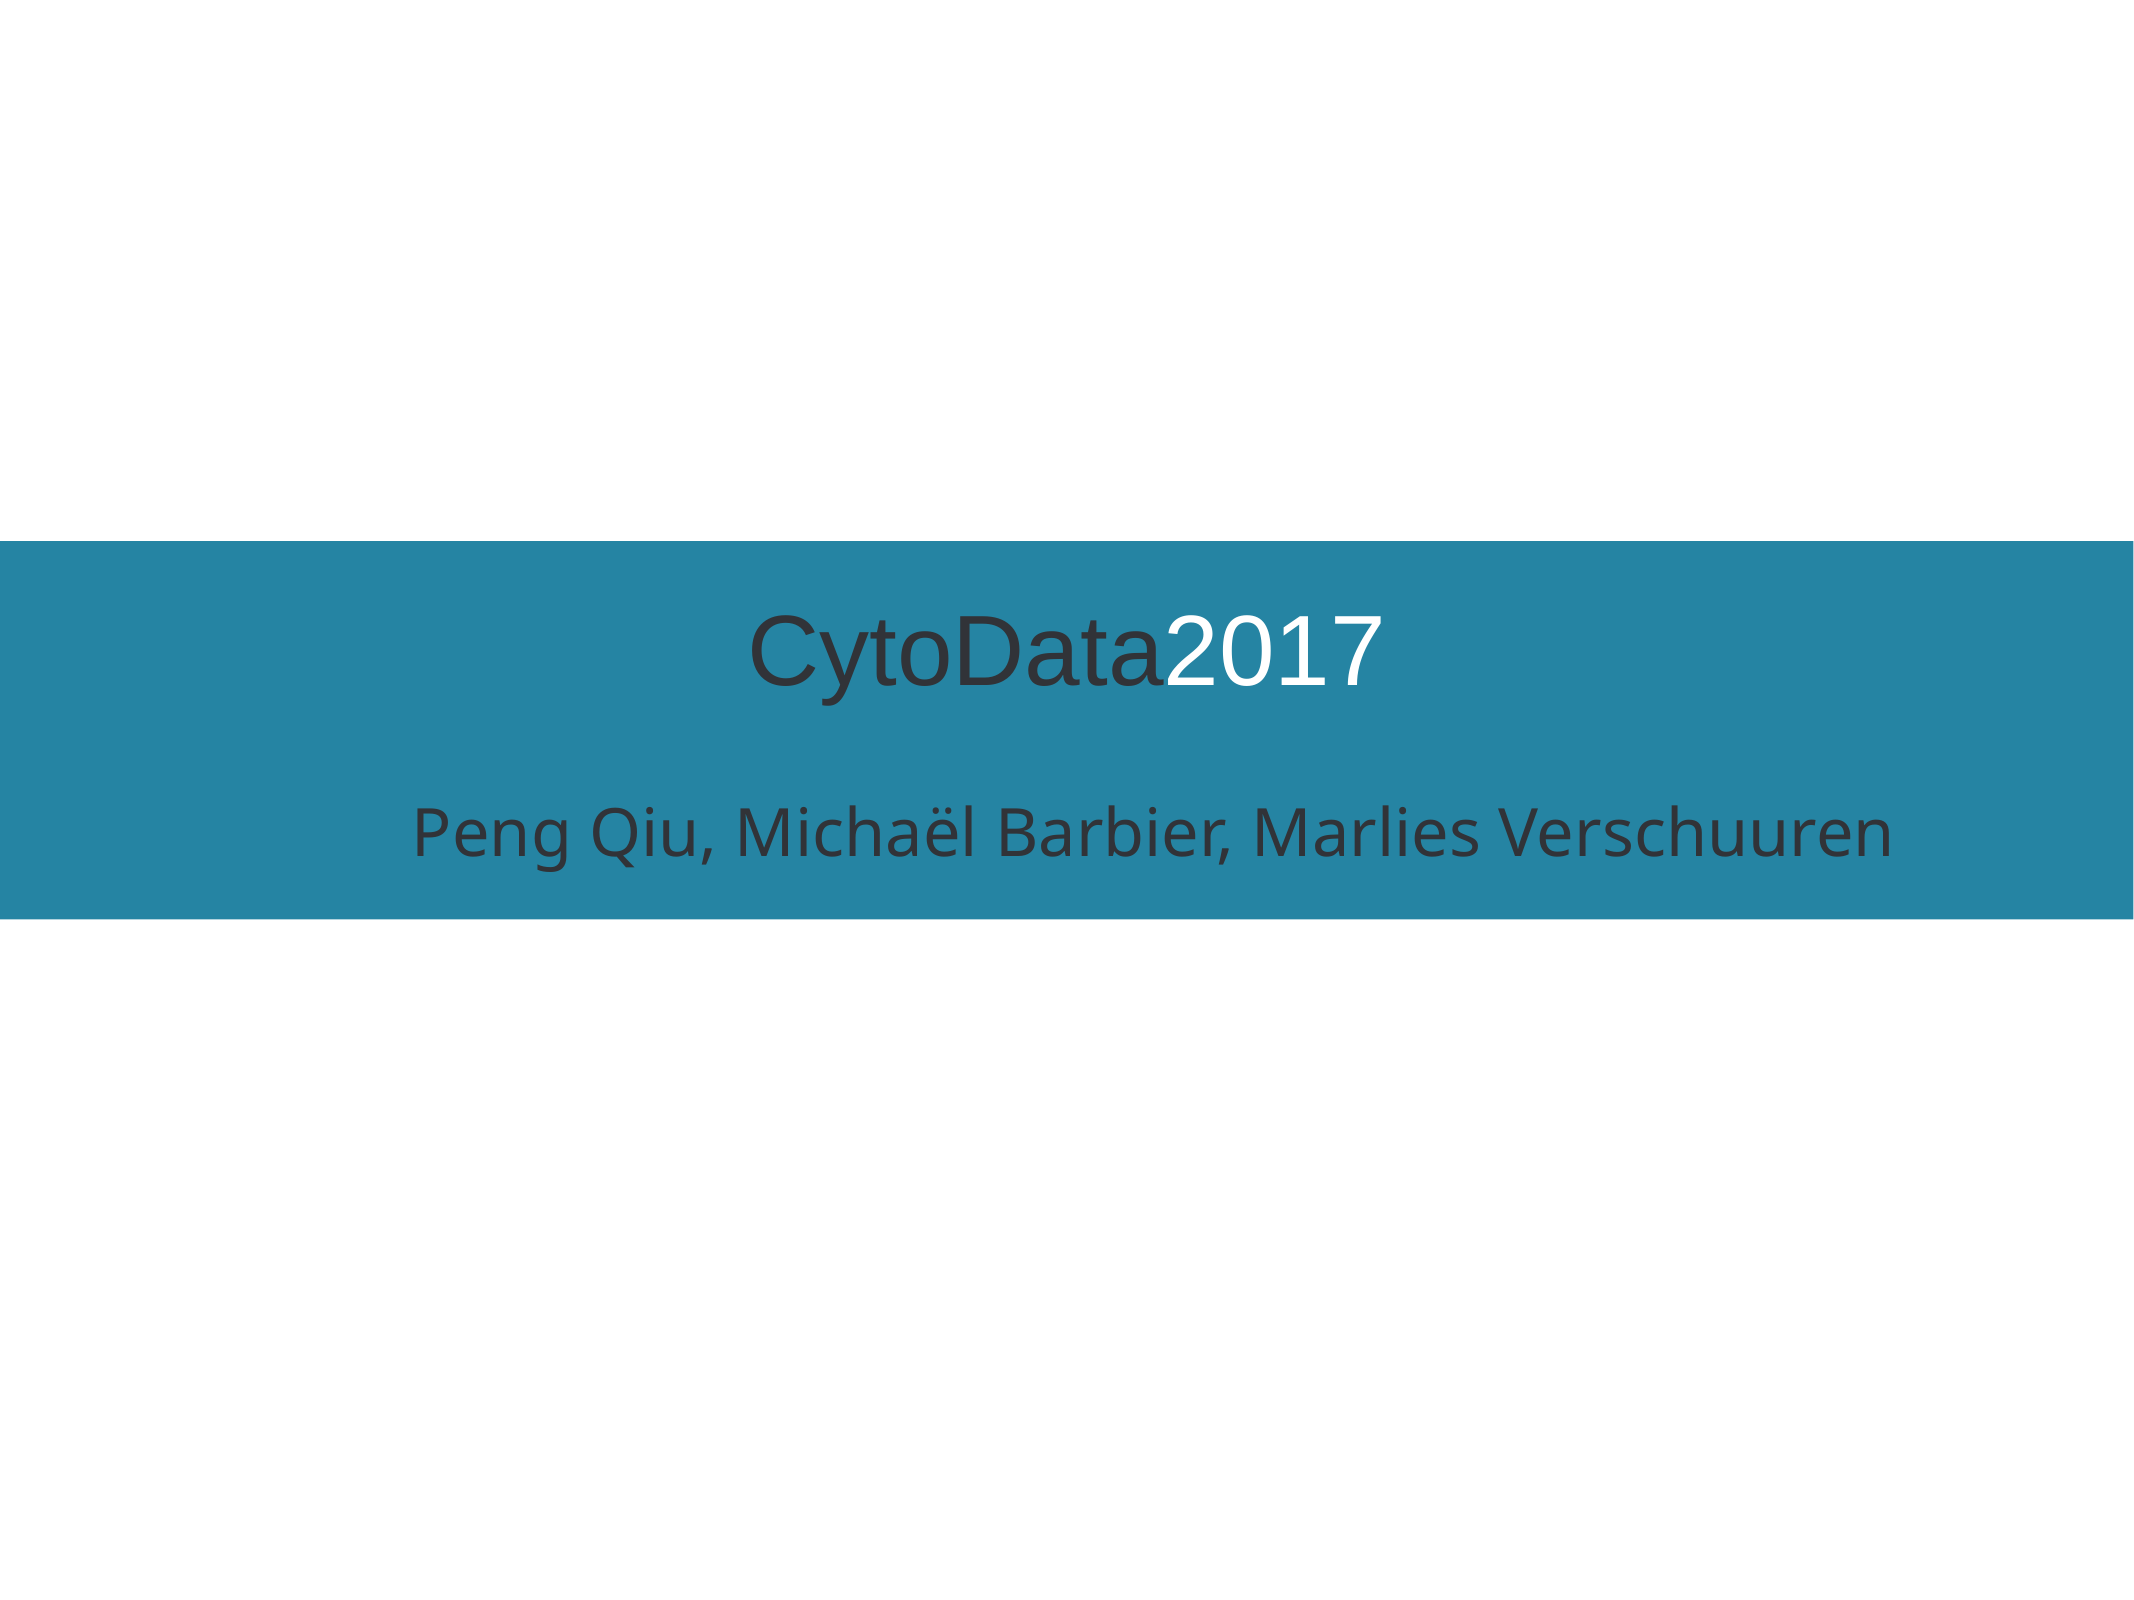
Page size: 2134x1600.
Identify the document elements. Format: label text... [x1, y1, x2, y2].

text_box Peng Qiu, Michaël Barbier, Marlies Verschuuren [403, 781, 1923, 878]
